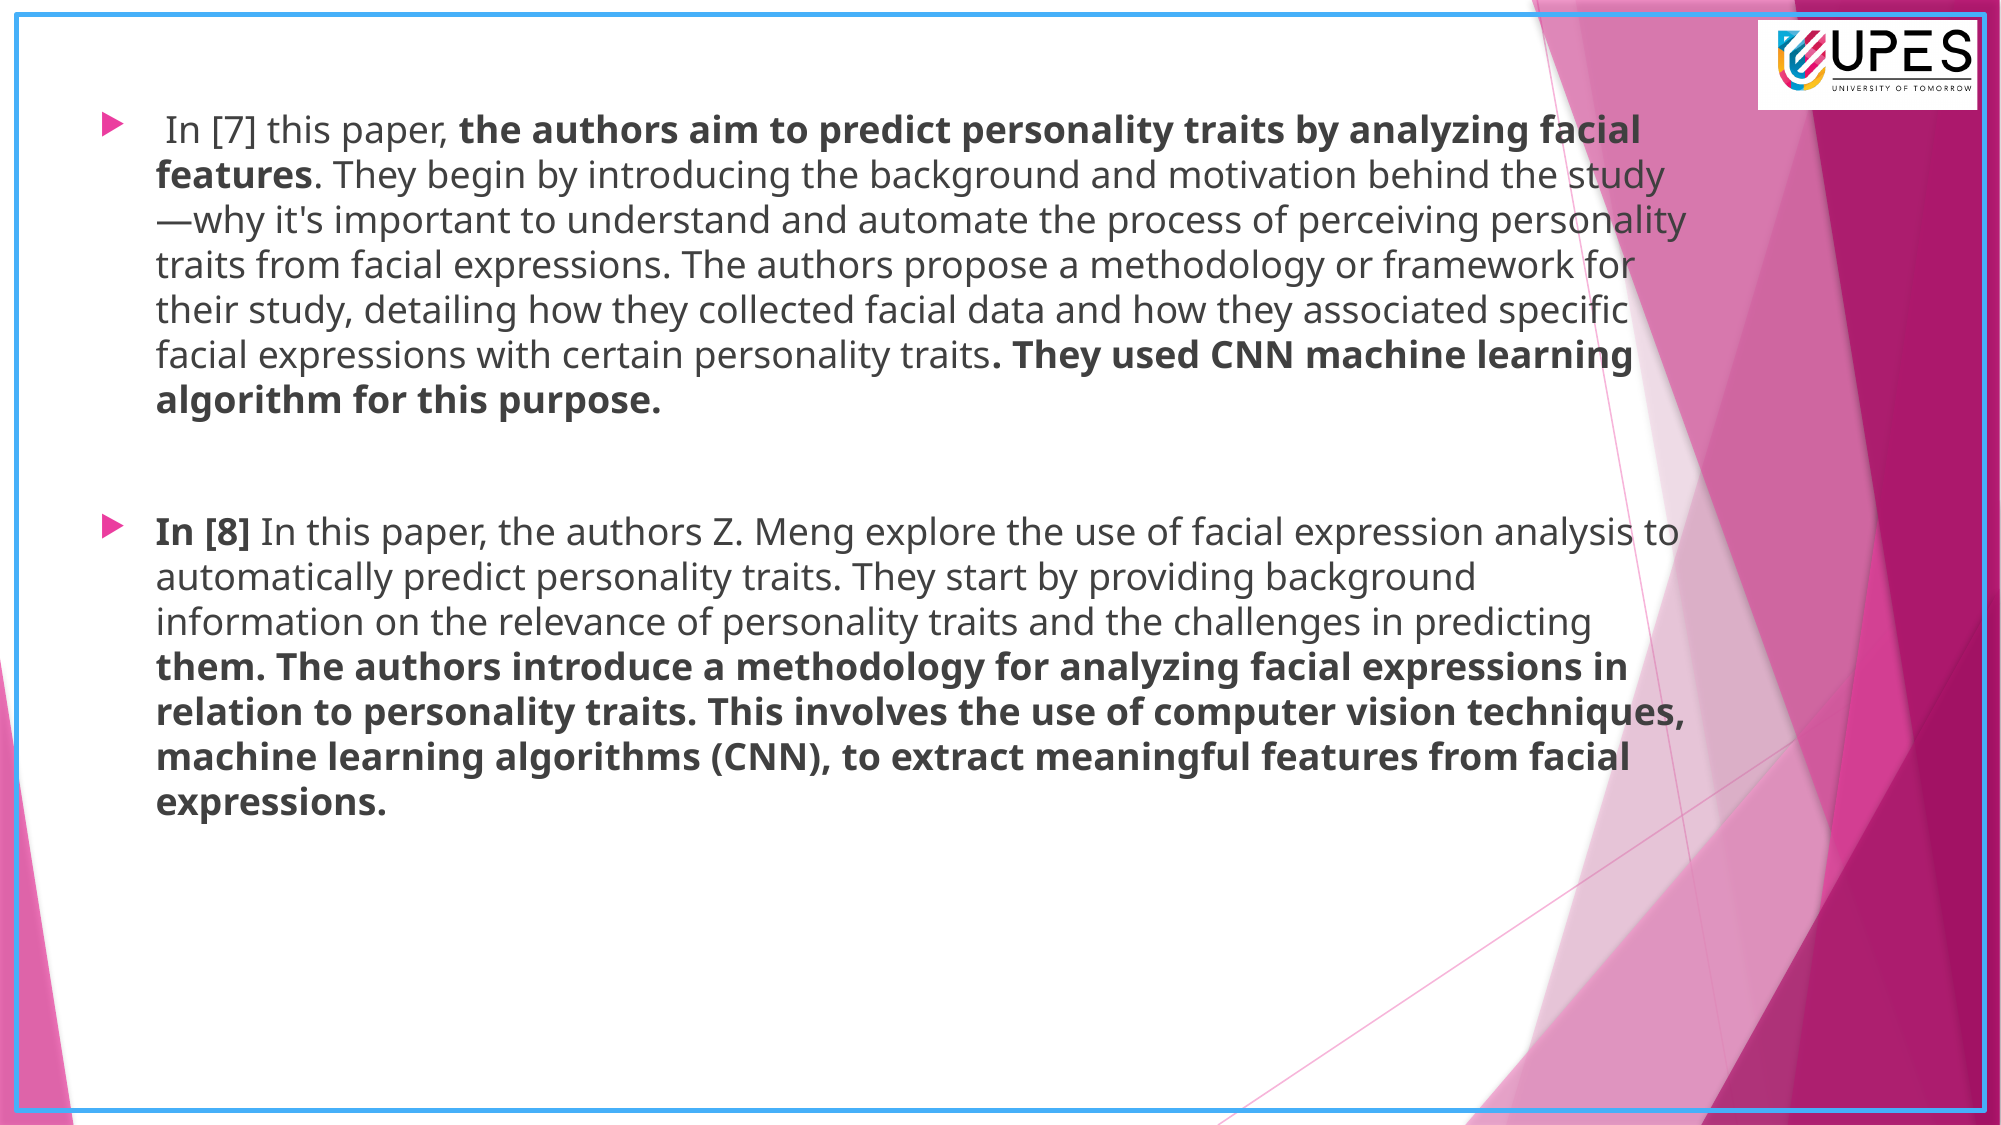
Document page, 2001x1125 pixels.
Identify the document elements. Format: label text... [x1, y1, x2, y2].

list In [7] this paper, the authors aim to predict personality traits by analyzing facial features. They begin by introducing the background and motivation behind the study—why it's important to understand and automate the process of perceiving personality traits from facial expressions. The authors propose a methodology or framework for their study, detailing how they collected facial data and how they associated specific facial expressions with certain personality traits. They used CNN machine learning algorithm for this purpose. In [8] In this paper, the authors Z. Meng explore the use of facial expression analysis to automatically predict personality traits. They start by providing background information on the relevance of personality traits and the challenges in predicting them. The authors introduce a methodology for analyzing facial expressions in relation to personality traits. This involves the use of computer vision techniques, machine learning algorithms (CNN), to extract meaningful features from facial expressions. [84, 98, 1707, 992]
picture [1758, 20, 1978, 110]
